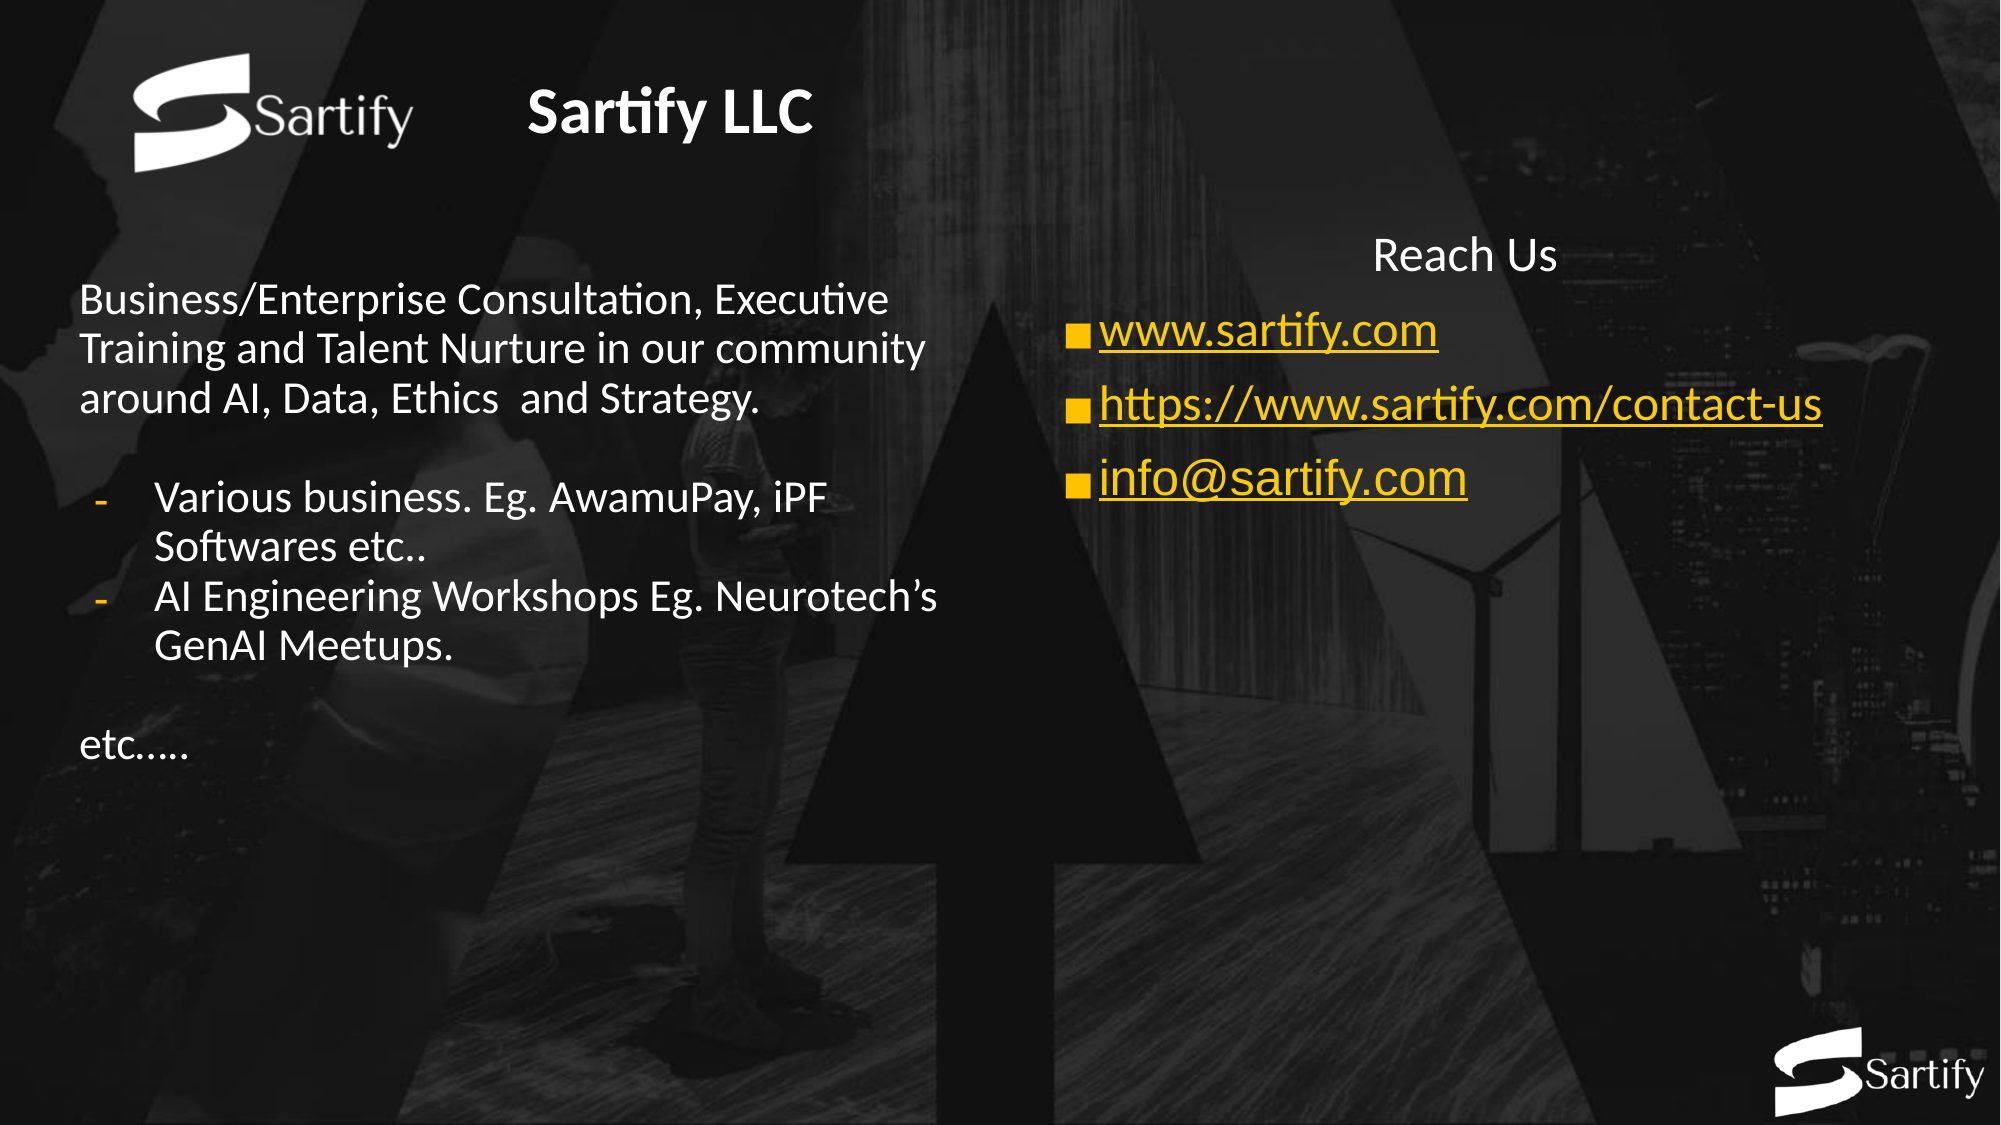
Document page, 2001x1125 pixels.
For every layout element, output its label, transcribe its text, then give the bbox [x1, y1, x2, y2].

picture [0, 0, 2001, 1125]
title Sartify LLC [512, 3, 1838, 221]
list Reach Us www.sartify.com https://www.sartify.com/contact-us info@sartify.com [1046, 220, 1885, 963]
list Business/Enterprise Consultation, Executive Training and Talent Nurture in our community around AI, Data, Ethics and Strategy. Various business. Eg. AwamuPay, iPF Softwares etc.. AI Engineering Workshops Eg. Neurotech’s GenAI Meetups. etc….. [64, 267, 960, 1038]
